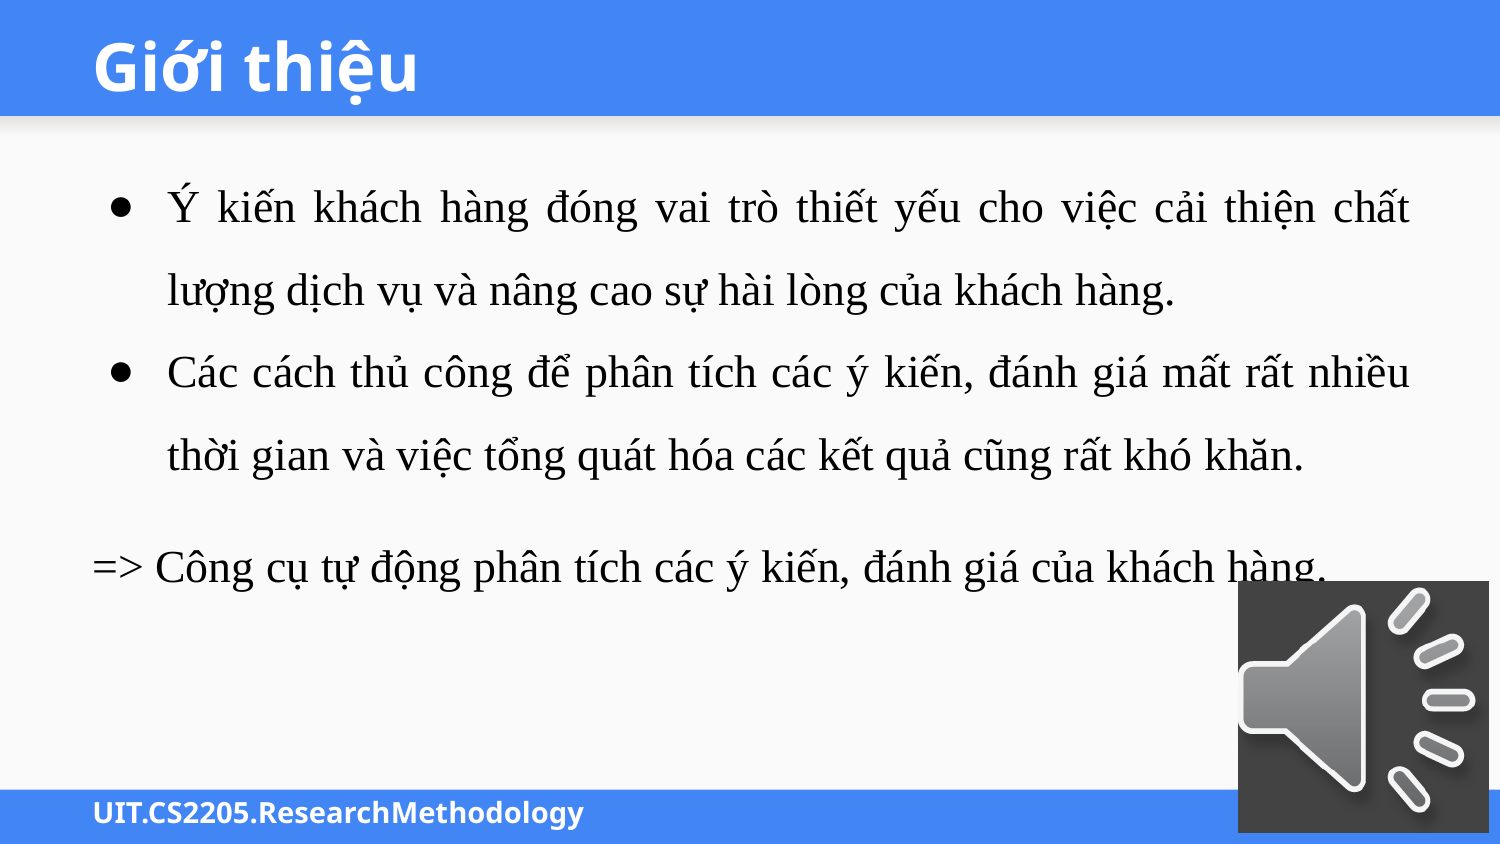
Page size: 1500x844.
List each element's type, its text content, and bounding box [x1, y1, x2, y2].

title Giới thiệu [77, 9, 1427, 120]
list Ý kiến khách hàng đóng vai trò thiết yếu cho việc cải thiện chất lượng dịch vụ và nâng cao sự hài lòng của khách hàng. Các cách thủ công để phân tích các ý kiến, đánh giá mất rất nhiều thời gian và việc tổng quát hóa các kết quả cũng rất khó khăn. => Công cụ tự động phân tích các ý kiến, đánh giá của khách hàng. [77, 134, 1427, 776]
picture [1236, 580, 1490, 834]
